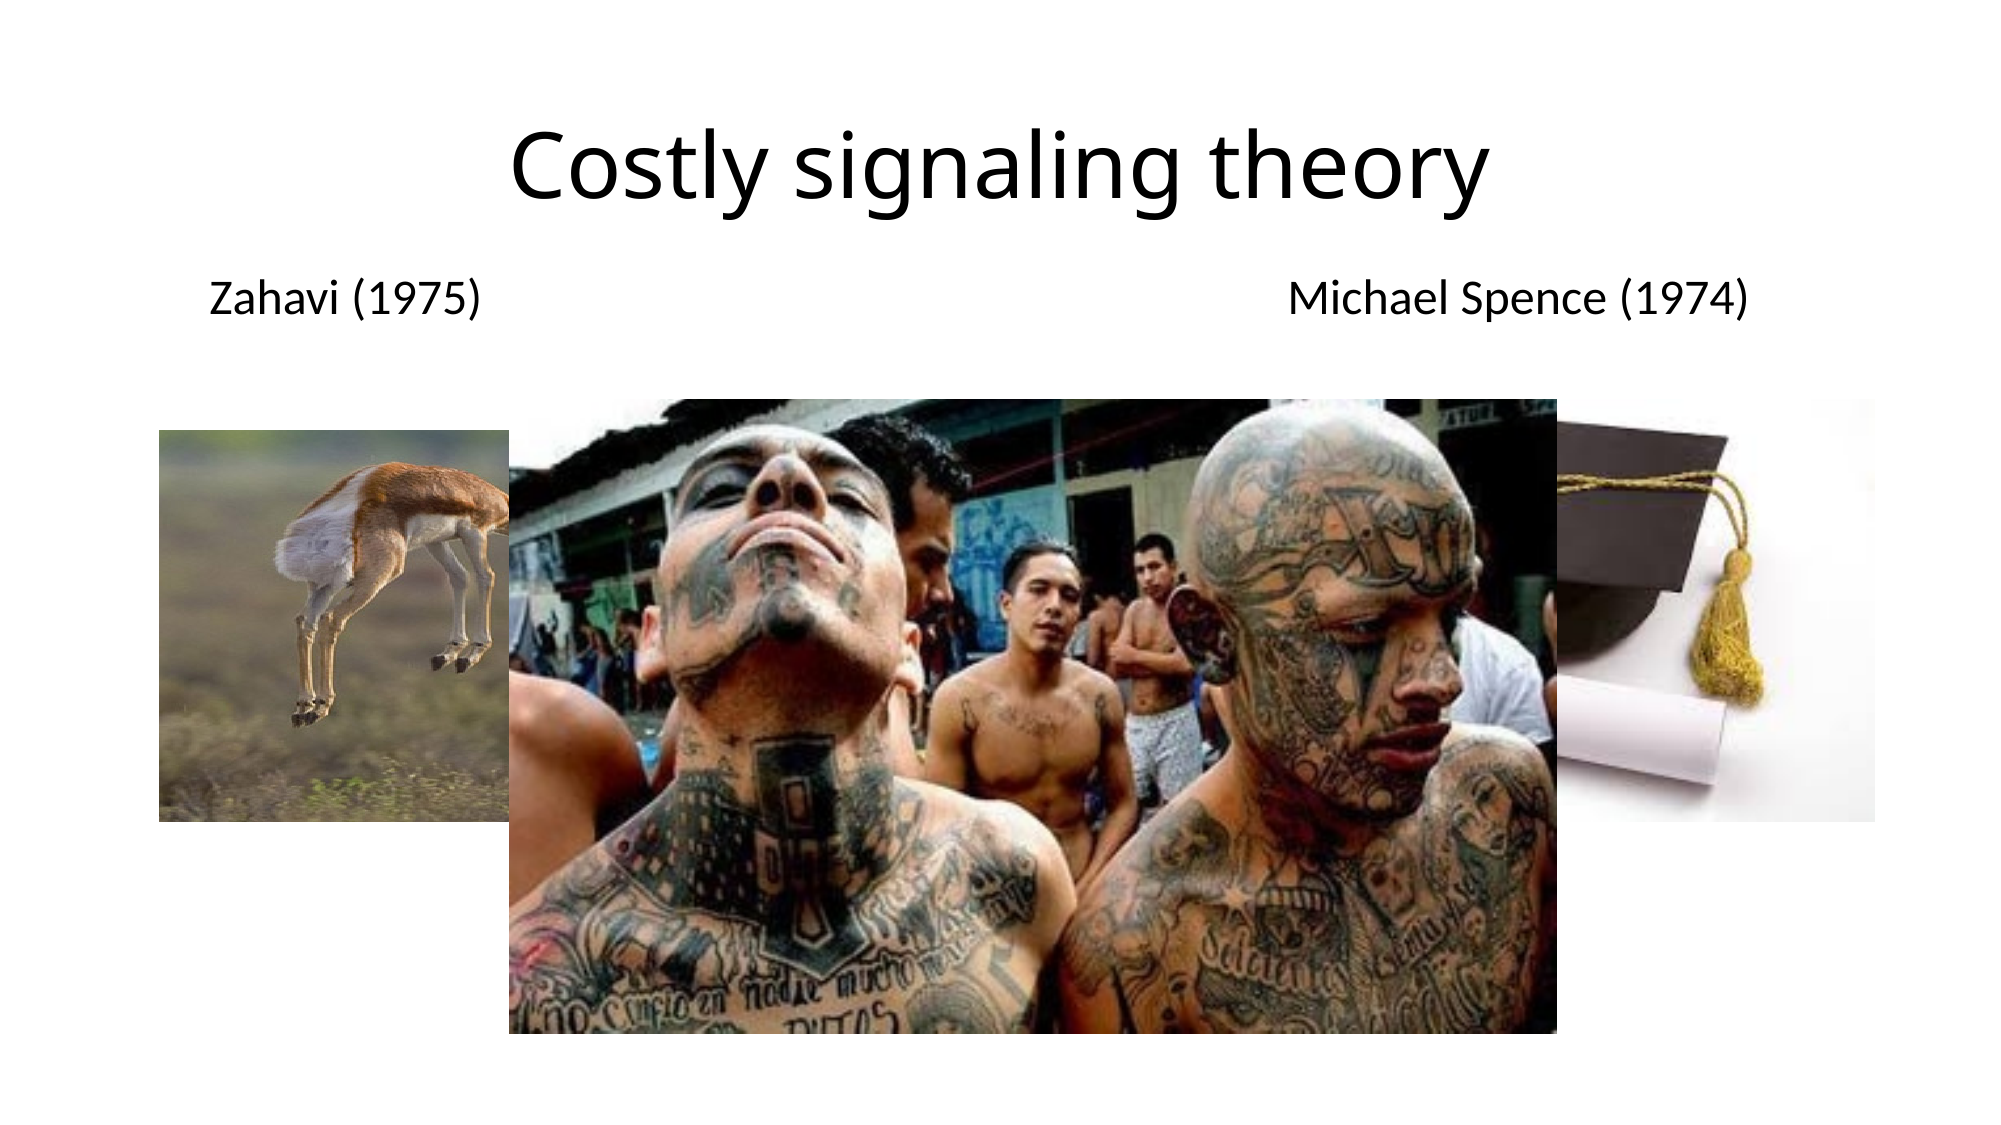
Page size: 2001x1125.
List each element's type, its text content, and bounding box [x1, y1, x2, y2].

title Costly signaling theory [137, 59, 1863, 278]
text_box Zahavi (1975) [194, 257, 532, 332]
text_box Michael Spence (1974) [1272, 257, 1766, 332]
picture [159, 399, 1875, 1034]
